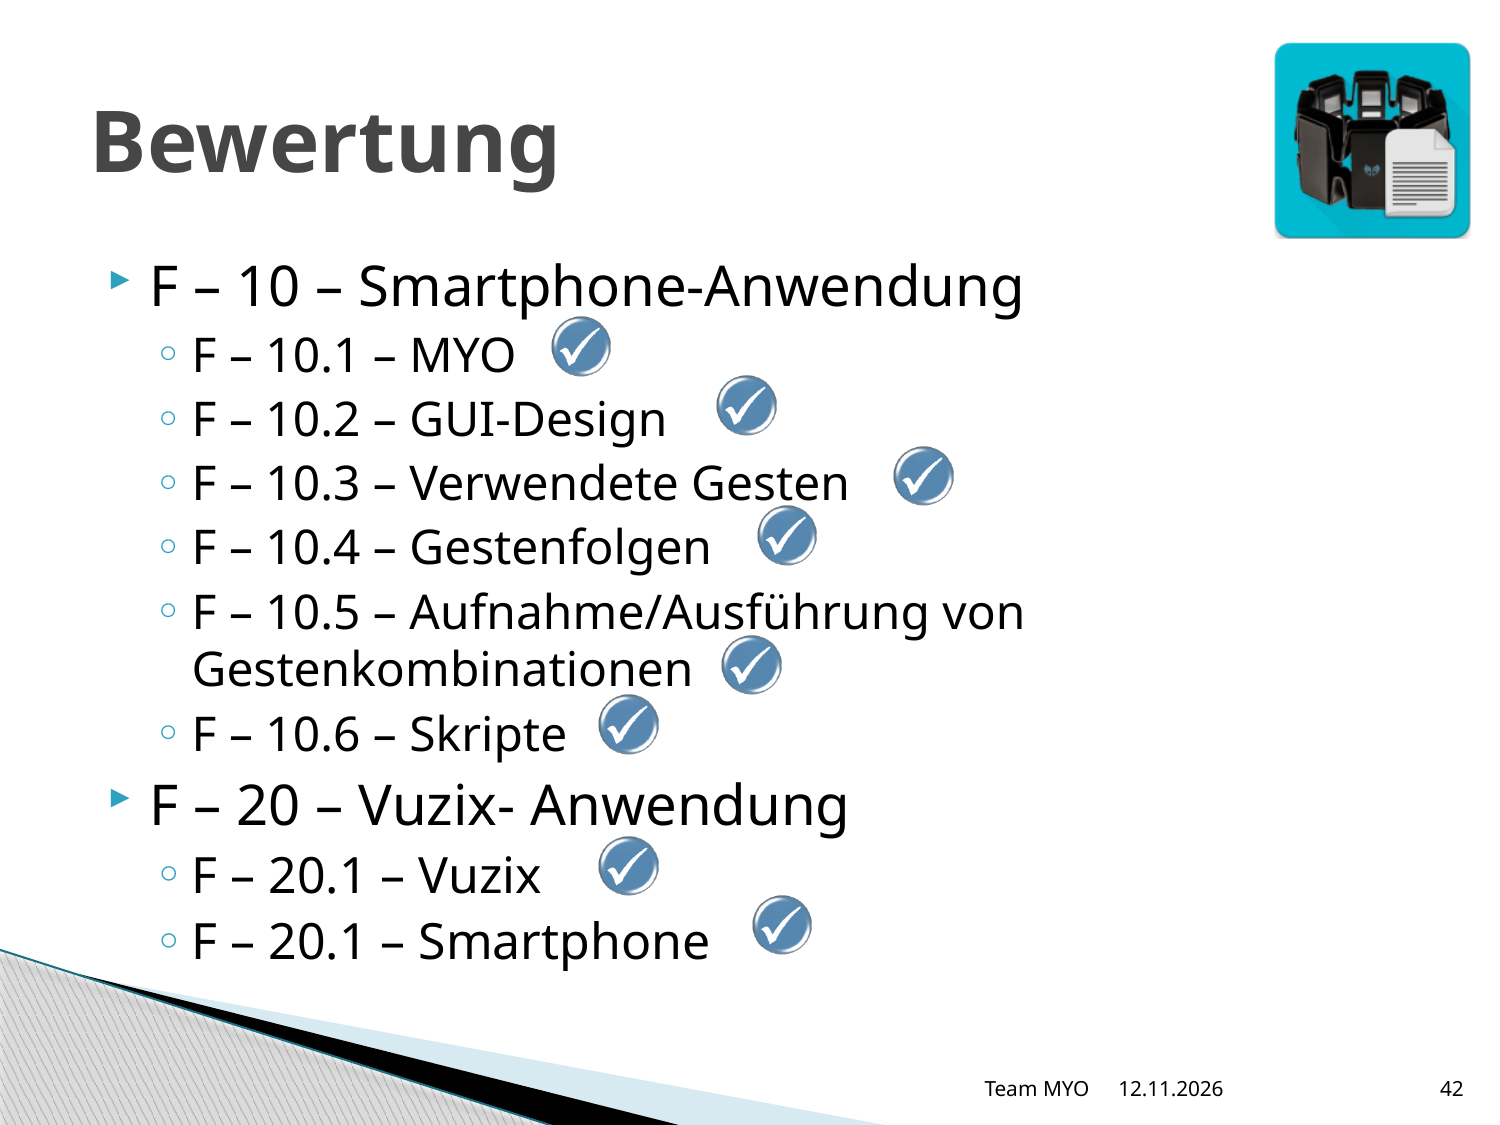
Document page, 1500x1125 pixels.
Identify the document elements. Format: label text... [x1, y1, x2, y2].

picture [596, 833, 663, 897]
picture [719, 633, 786, 696]
title Bewertung [75, 45, 1271, 233]
picture [891, 444, 958, 507]
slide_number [1105, 1051, 1418, 1112]
picture [755, 503, 822, 566]
picture [548, 314, 616, 377]
picture [749, 893, 816, 956]
slide_number 42 [1418, 1051, 1479, 1112]
picture [596, 692, 663, 755]
picture [1273, 42, 1471, 240]
picture [714, 373, 781, 436]
footer Team MYO [718, 1051, 1105, 1112]
list F – 10 – Smartphone-Anwendung F – 10.1 – MYO F – 10.2 – GUI-Design F – 10.3 – Verwendete Gesten F – 10.4 – Gestenfolgen F – 10.5 – Aufnahme/Ausführung von Gestenkombinationen F – 10.6 – Skripte F – 20 – Vuzix- Anwendung F – 20.1 – Vuzix F – 20.1 – Smartphone [75, 243, 1425, 986]
